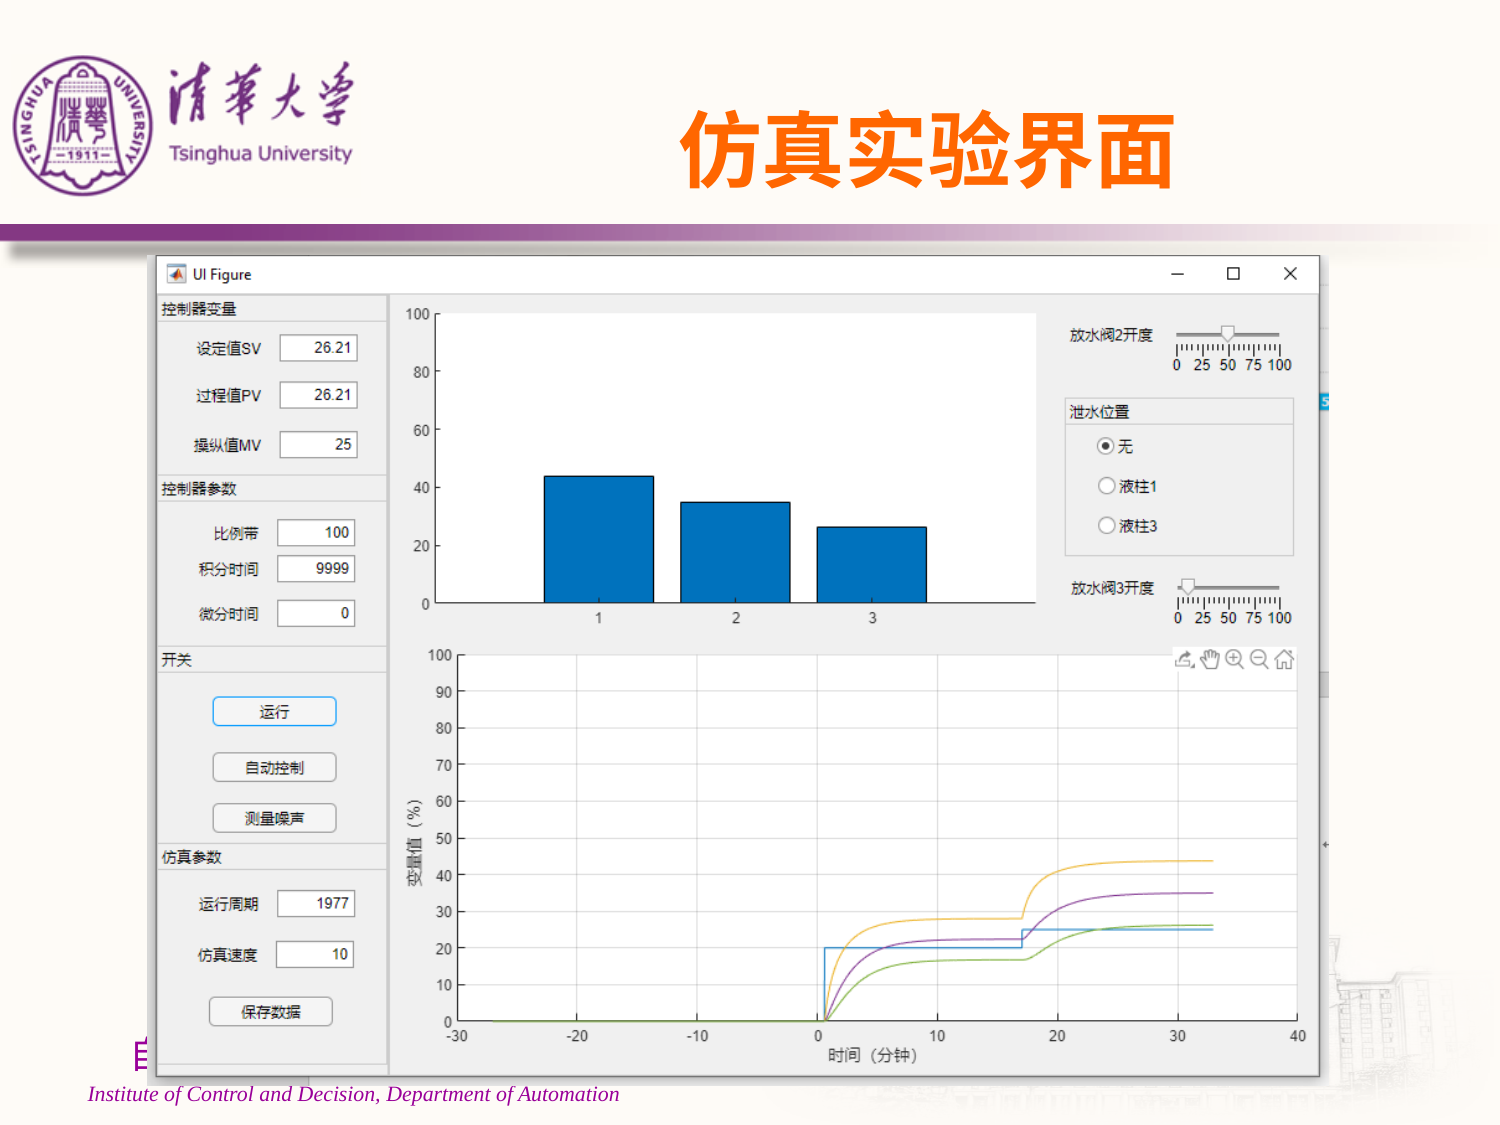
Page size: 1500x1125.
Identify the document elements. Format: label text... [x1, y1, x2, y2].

picture [1322, 397, 1329, 406]
picture [11, 54, 361, 198]
picture [0, 224, 1500, 1087]
title 仿真实验界面 [372, 66, 1485, 229]
